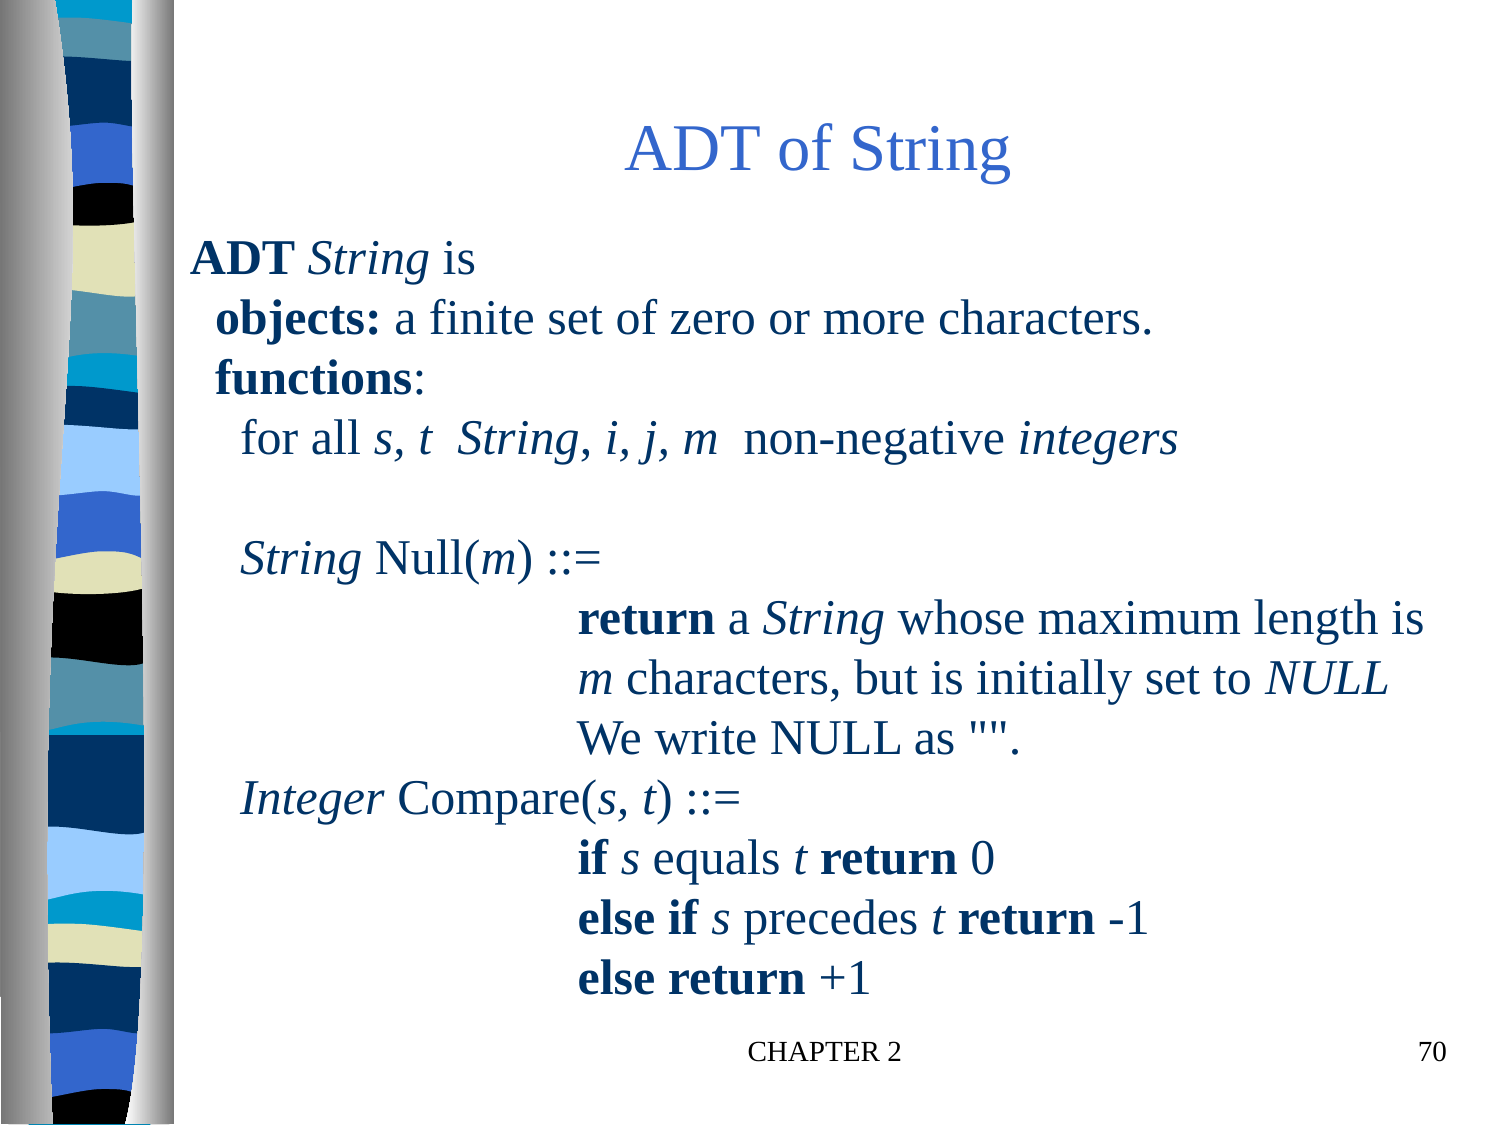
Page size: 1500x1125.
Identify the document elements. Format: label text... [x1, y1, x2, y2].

text_box ADT of String [551, 96, 1086, 192]
slide_number 70 [1149, 1025, 1463, 1100]
footer CHAPTER 2 [587, 1025, 1063, 1100]
